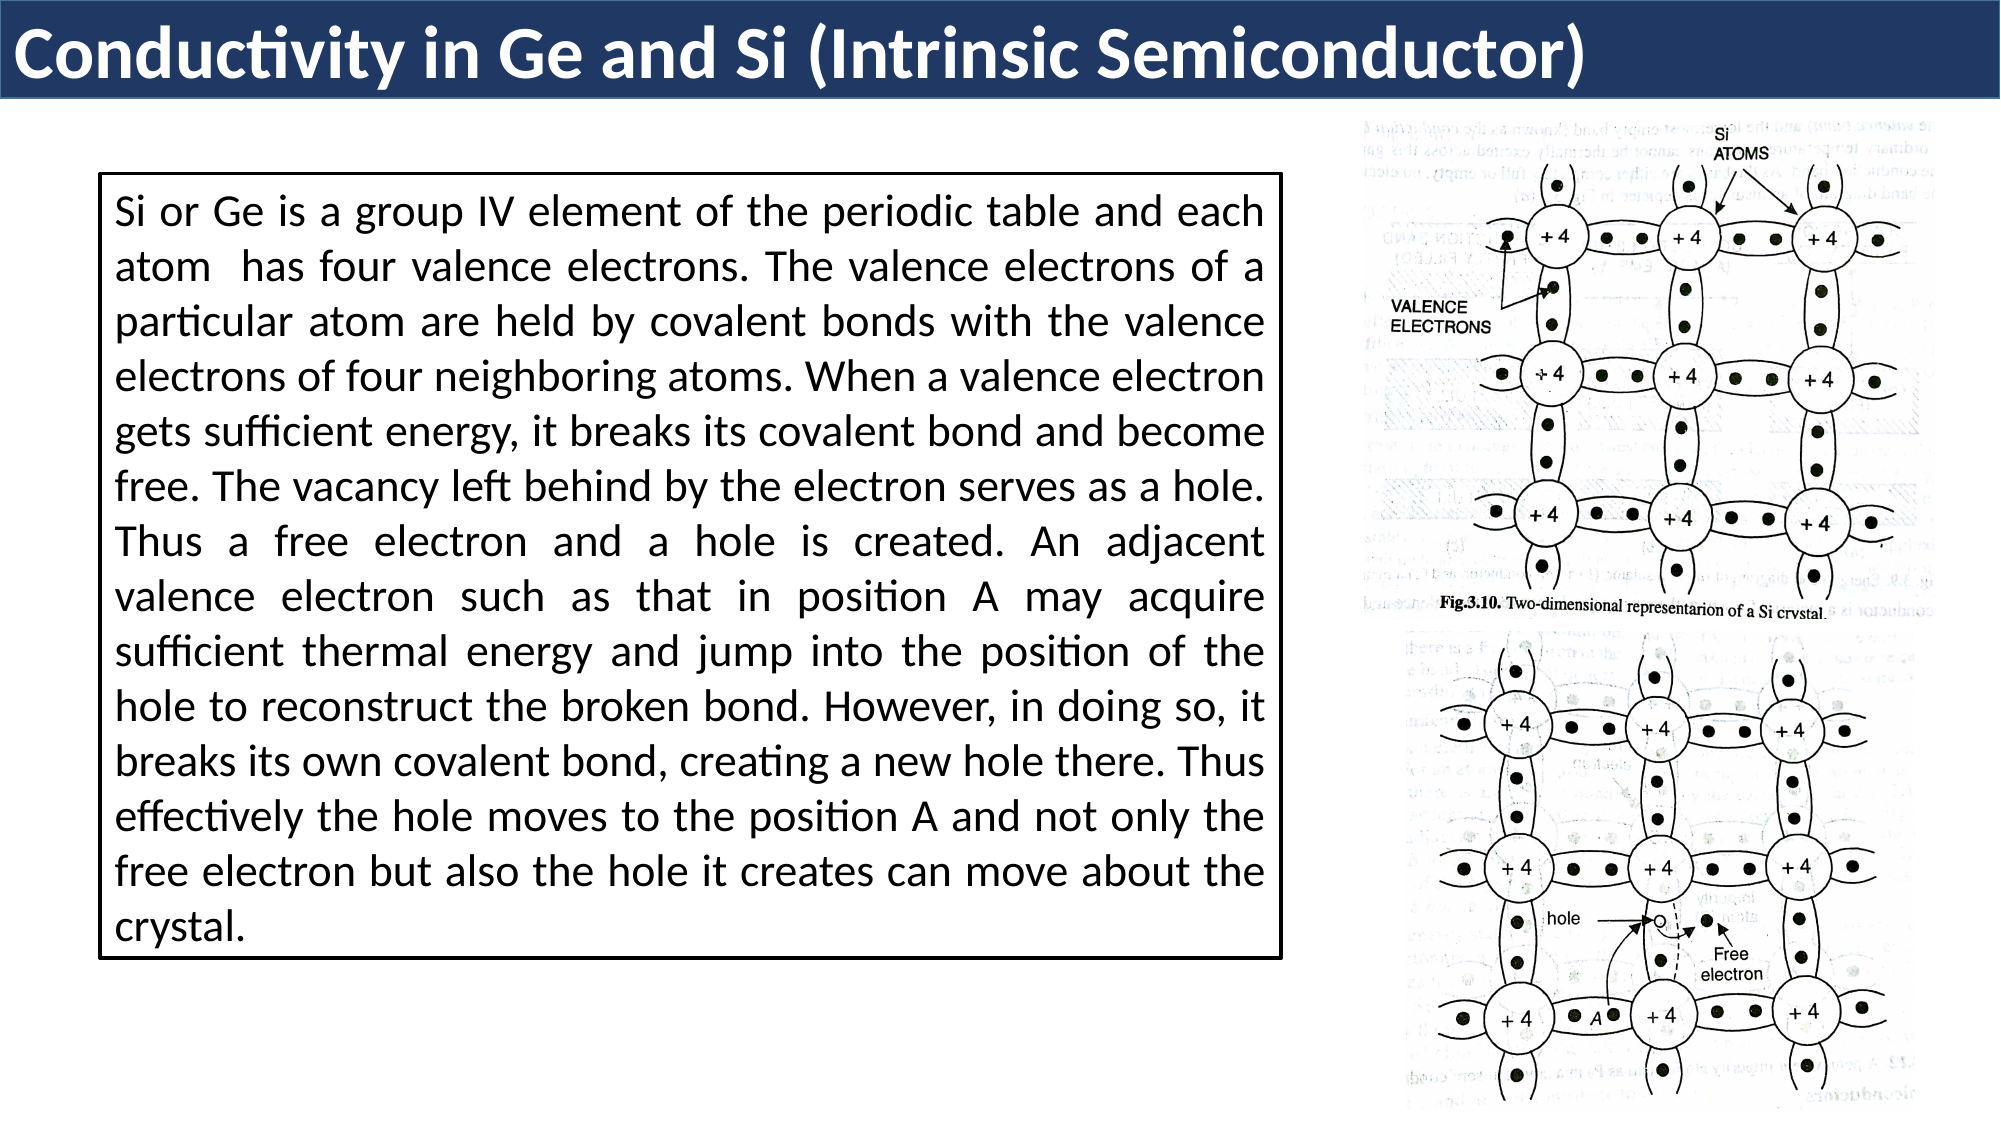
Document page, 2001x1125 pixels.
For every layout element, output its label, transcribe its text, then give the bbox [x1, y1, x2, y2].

text_box Si or Ge is a group IV element of the periodic table and each atom has four valence electrons. The valence electrons of a particular atom are held by covalent bonds with the valence electrons of four neighboring atoms. When a valence electron gets sufficient energy, it breaks its covalent bond and become free. The vacancy left behind by the electron serves as a hole. Thus a free electron and a hole is created. An adjacent valence electron such as that in position A may acquire sufficient thermal energy and jump into the position of the hole to reconstruct the broken bond. However, in doing so, it breaks its own covalent bond, creating a new hole there. Thus effectively the hole moves to the position A and not only the free electron but also the hole it creates can move about the crystal. [99, 173, 1282, 958]
picture [1406, 631, 1915, 1111]
picture [1364, 121, 1935, 619]
text_box Conductivity in Ge and Si (Intrinsic Semiconductor) [0, 0, 2000, 99]
